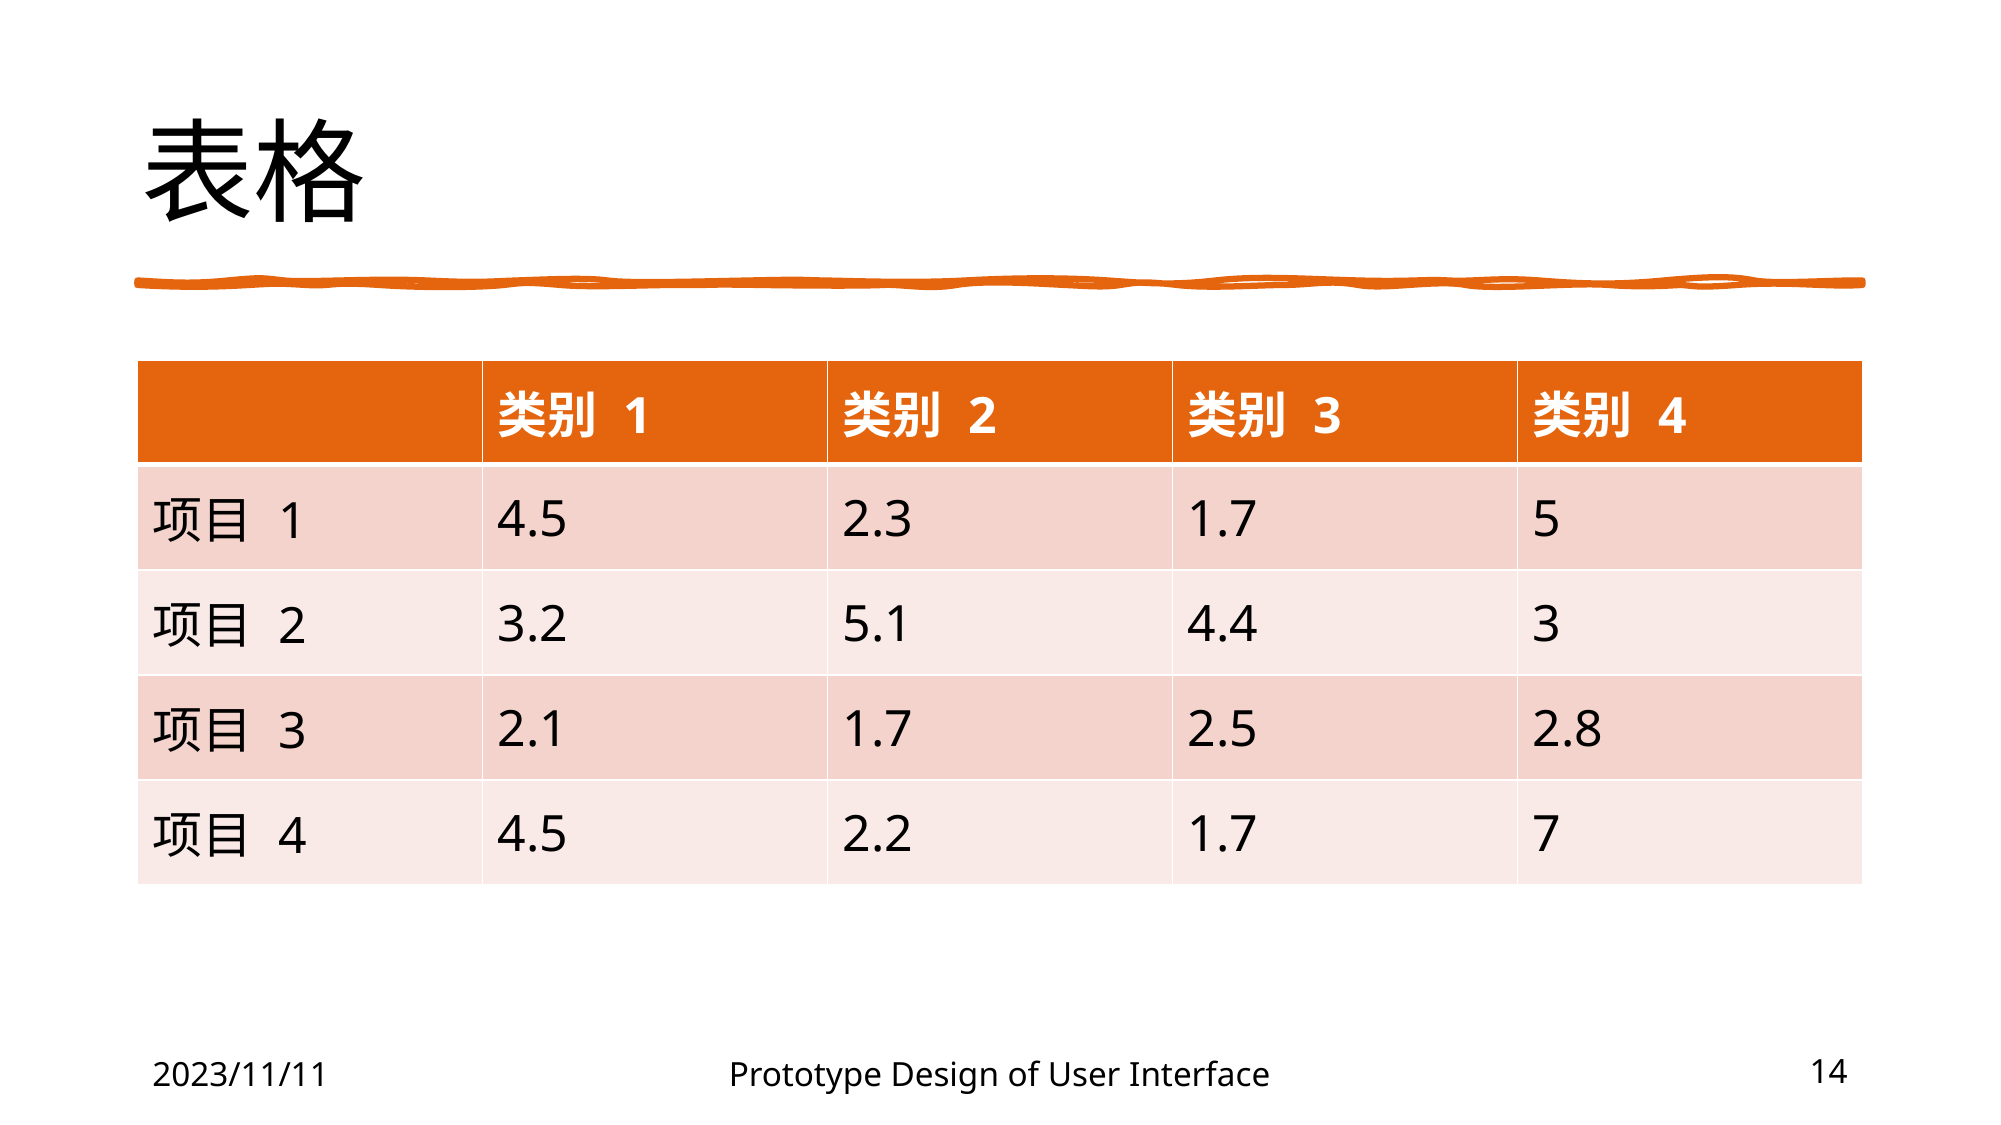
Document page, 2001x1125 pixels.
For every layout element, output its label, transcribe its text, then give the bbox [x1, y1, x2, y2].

table_cell 2.1 [483, 676, 827, 779]
table_cell 4.5 [483, 467, 827, 569]
table_cell 5 [1518, 467, 1862, 569]
table_cell 4.5 [483, 781, 827, 884]
table_cell 1.7 [1173, 467, 1517, 569]
table_cell 2.8 [1518, 676, 1862, 779]
table_cell 3 [1518, 571, 1862, 674]
table_header 类别 1 [483, 361, 827, 462]
table_header 类别 3 [1173, 361, 1517, 462]
table_cell 7 [1518, 781, 1862, 884]
table_header 类别 4 [1518, 361, 1862, 462]
table_cell 5.1 [828, 571, 1172, 674]
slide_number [137, 1042, 588, 1103]
title 表格 [126, 59, 1851, 278]
table_cell 2.2 [828, 781, 1172, 884]
table_cell 4.4 [1173, 571, 1517, 674]
table_cell 项目​​ 3 [138, 676, 482, 779]
table_cell 项目 1 [138, 467, 482, 569]
slide_number 14 [1412, 1042, 1863, 1103]
table_header 类别 2 [828, 361, 1172, 462]
footer Prototype Design of User Interface [662, 1042, 1338, 1103]
table_cell 项目 4 [138, 781, 482, 884]
table_cell 2.5 [1173, 676, 1517, 779]
table_header [138, 361, 482, 462]
table_cell 2.3 [828, 467, 1172, 569]
table_cell 1.7 [828, 676, 1172, 779]
table_cell 项目​​ 2 [138, 571, 482, 674]
table_cell 3.2 [483, 571, 827, 674]
table_cell 1.7 [1173, 781, 1517, 884]
